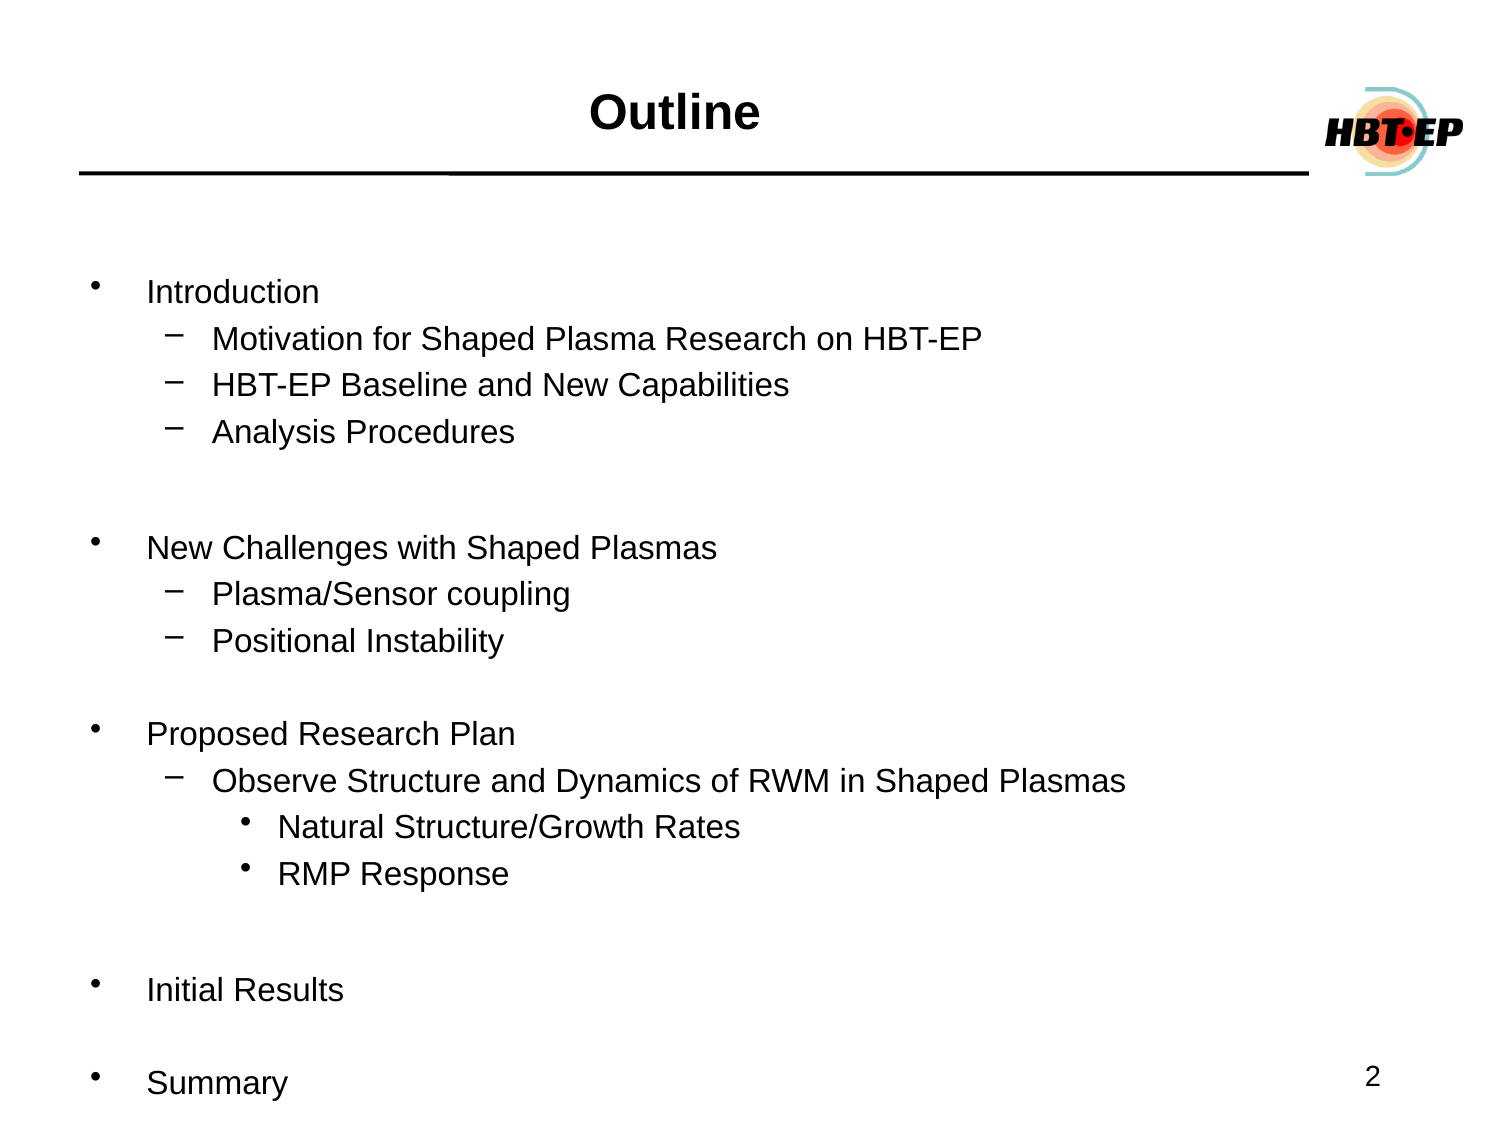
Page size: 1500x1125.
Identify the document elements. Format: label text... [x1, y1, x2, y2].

title Outline [37, 53, 1313, 166]
picture [1325, 87, 1463, 176]
list Introduction Motivation for Shaped Plasma Research on HBT-EP HBT-EP Baseline and New Capabilities Analysis Procedures New Challenges with Shaped Plasmas Plasma/Sensor coupling Positional Instability Proposed Research Plan Observe Structure and Dynamics of RWM in Shaped Plasmas Natural Structure/Growth Rates RMP Response Initial Results Summary [75, 262, 1425, 1005]
